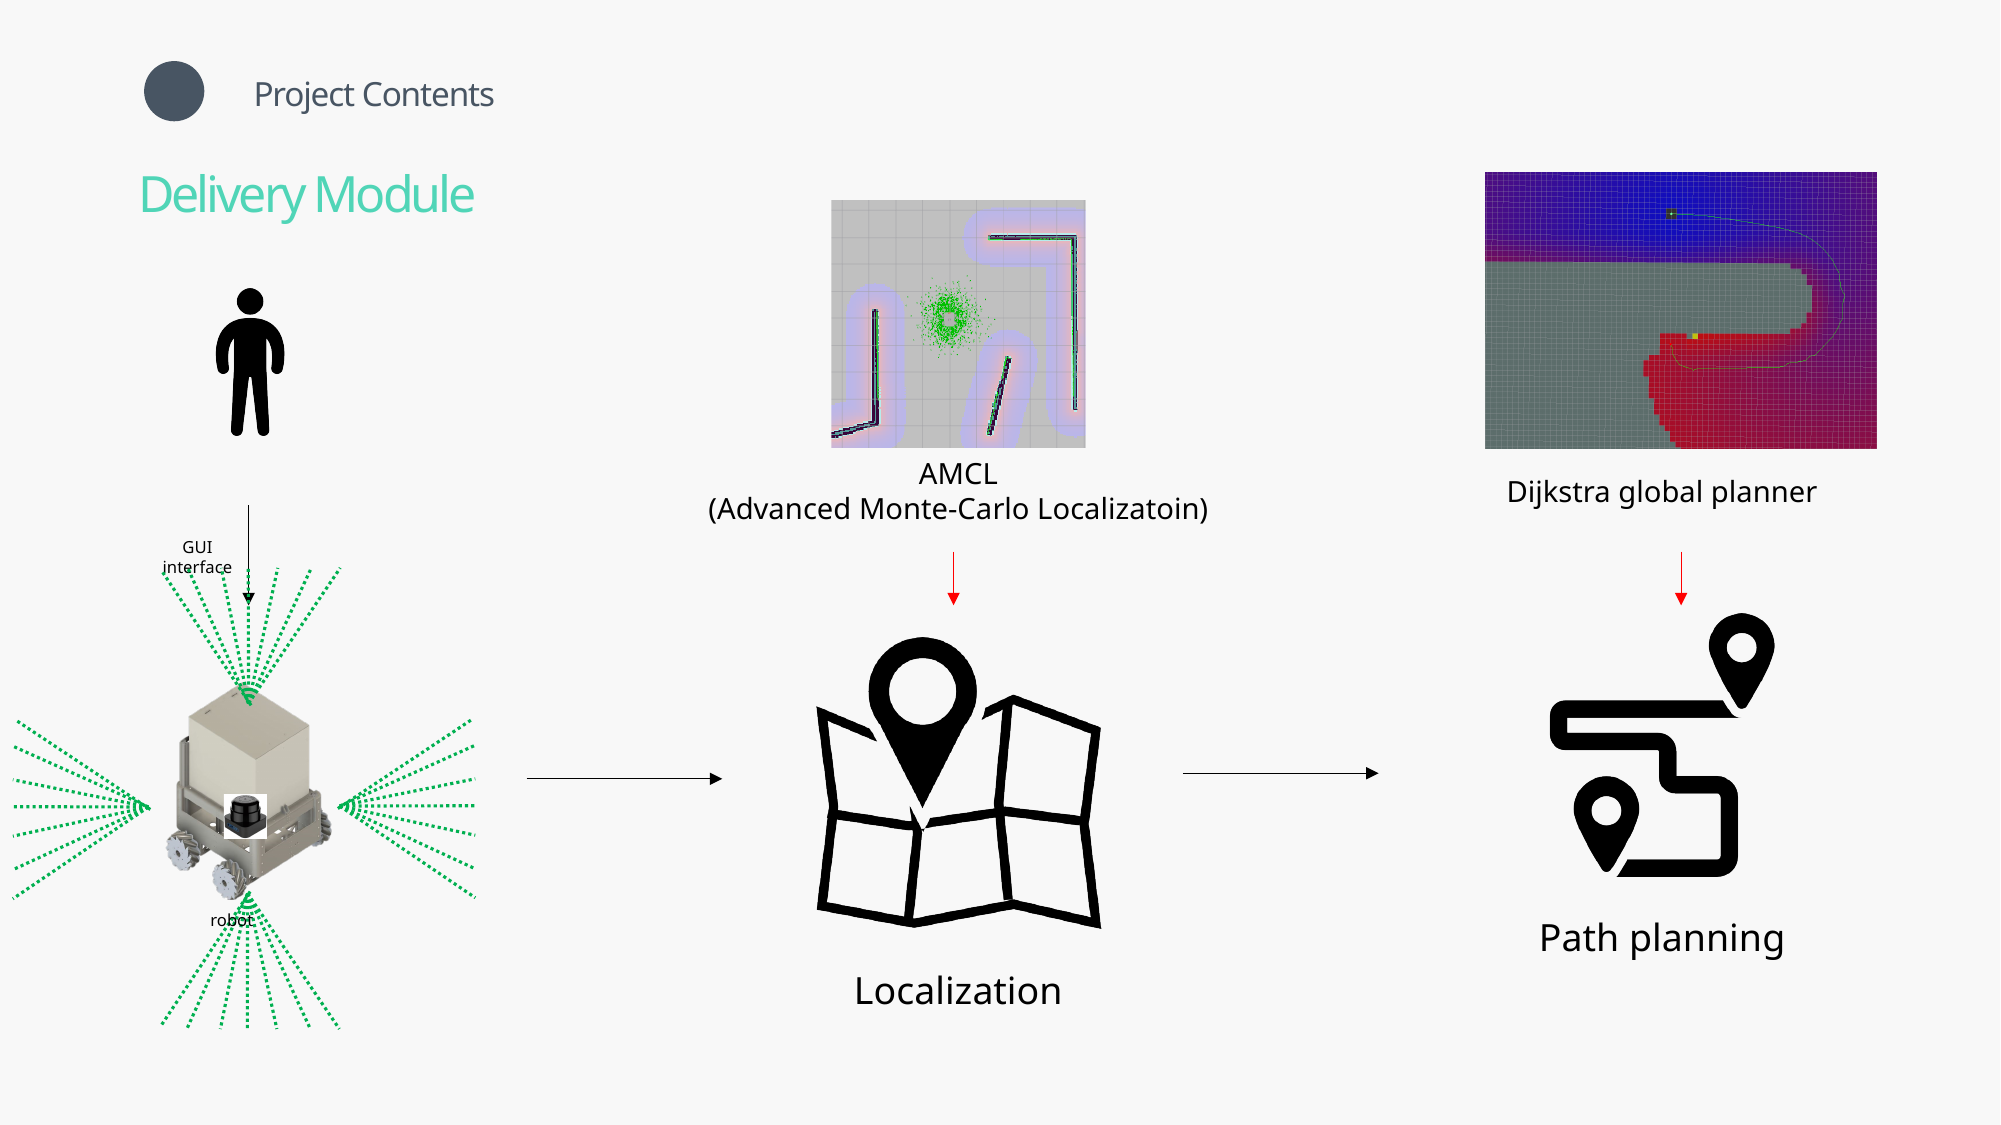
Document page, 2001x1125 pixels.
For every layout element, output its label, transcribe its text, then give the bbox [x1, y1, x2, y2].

picture [1530, 613, 1794, 877]
picture [176, 288, 324, 436]
text_box 02 [145, 67, 204, 115]
picture [812, 637, 1105, 929]
text_box Dijkstra global planner [1334, 466, 1991, 516]
text_box [154, 60, 194, 67]
text_box GUI interface [145, 530, 248, 567]
text_box AMCL (Advanced Monte-Carlo Localizatoin) [630, 447, 1287, 533]
picture [1485, 172, 1877, 449]
picture [223, 794, 267, 839]
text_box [12, 567, 476, 1030]
text_box Project Contents [238, 61, 511, 121]
text_box Localization [707, 959, 1210, 1019]
text_box [154, 115, 195, 123]
text_box Delivery Module [123, 148, 668, 230]
text_box Path planning [1411, 906, 1914, 967]
picture [831, 199, 1086, 448]
